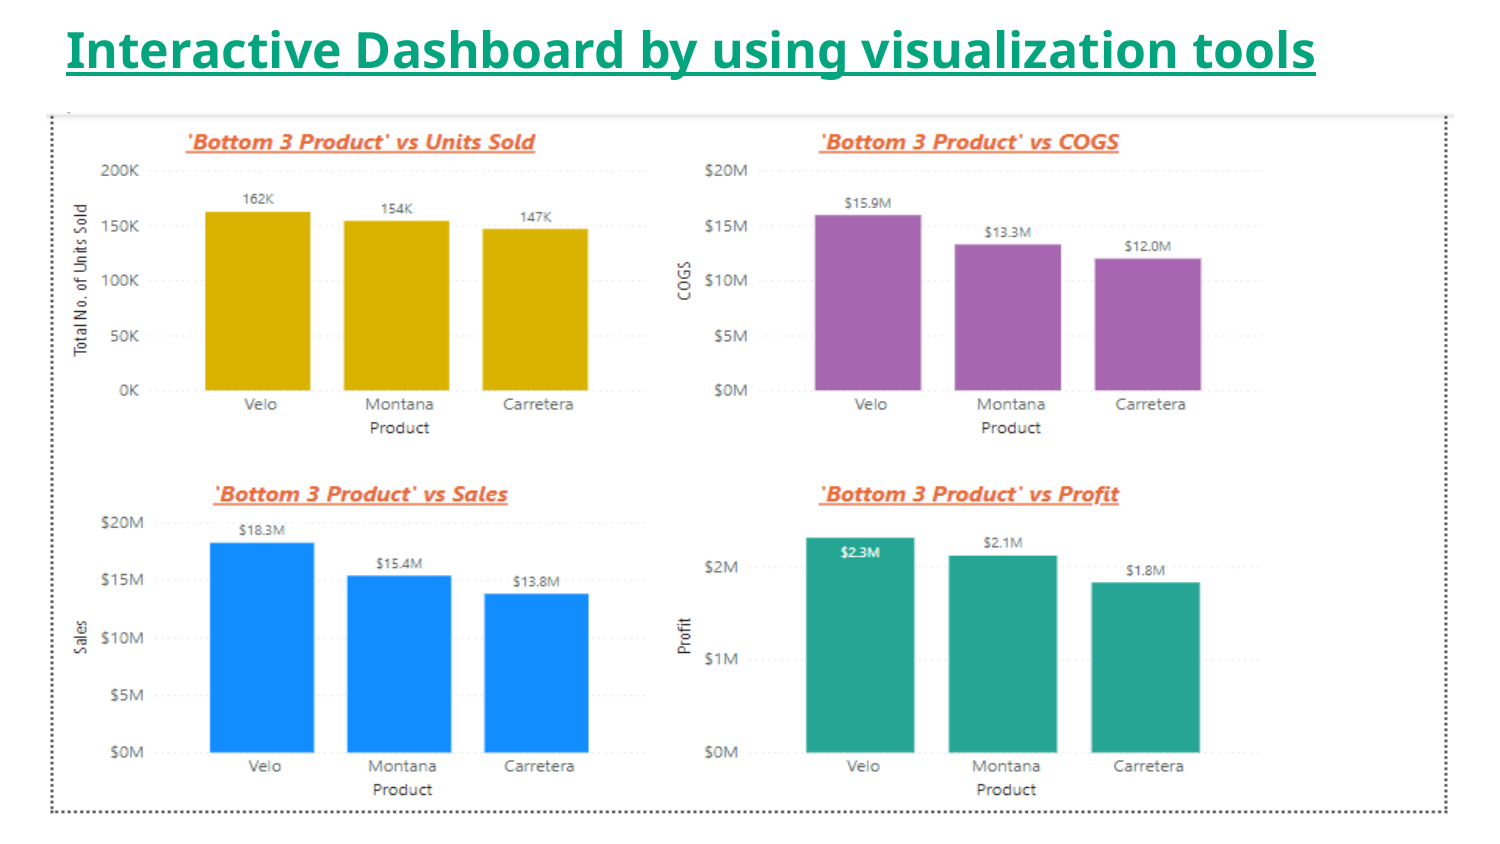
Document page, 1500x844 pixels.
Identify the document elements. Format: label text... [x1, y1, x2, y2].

picture [46, 112, 1454, 819]
text_box Interactive Dashboard by using visualization tools [51, 3, 1449, 100]
